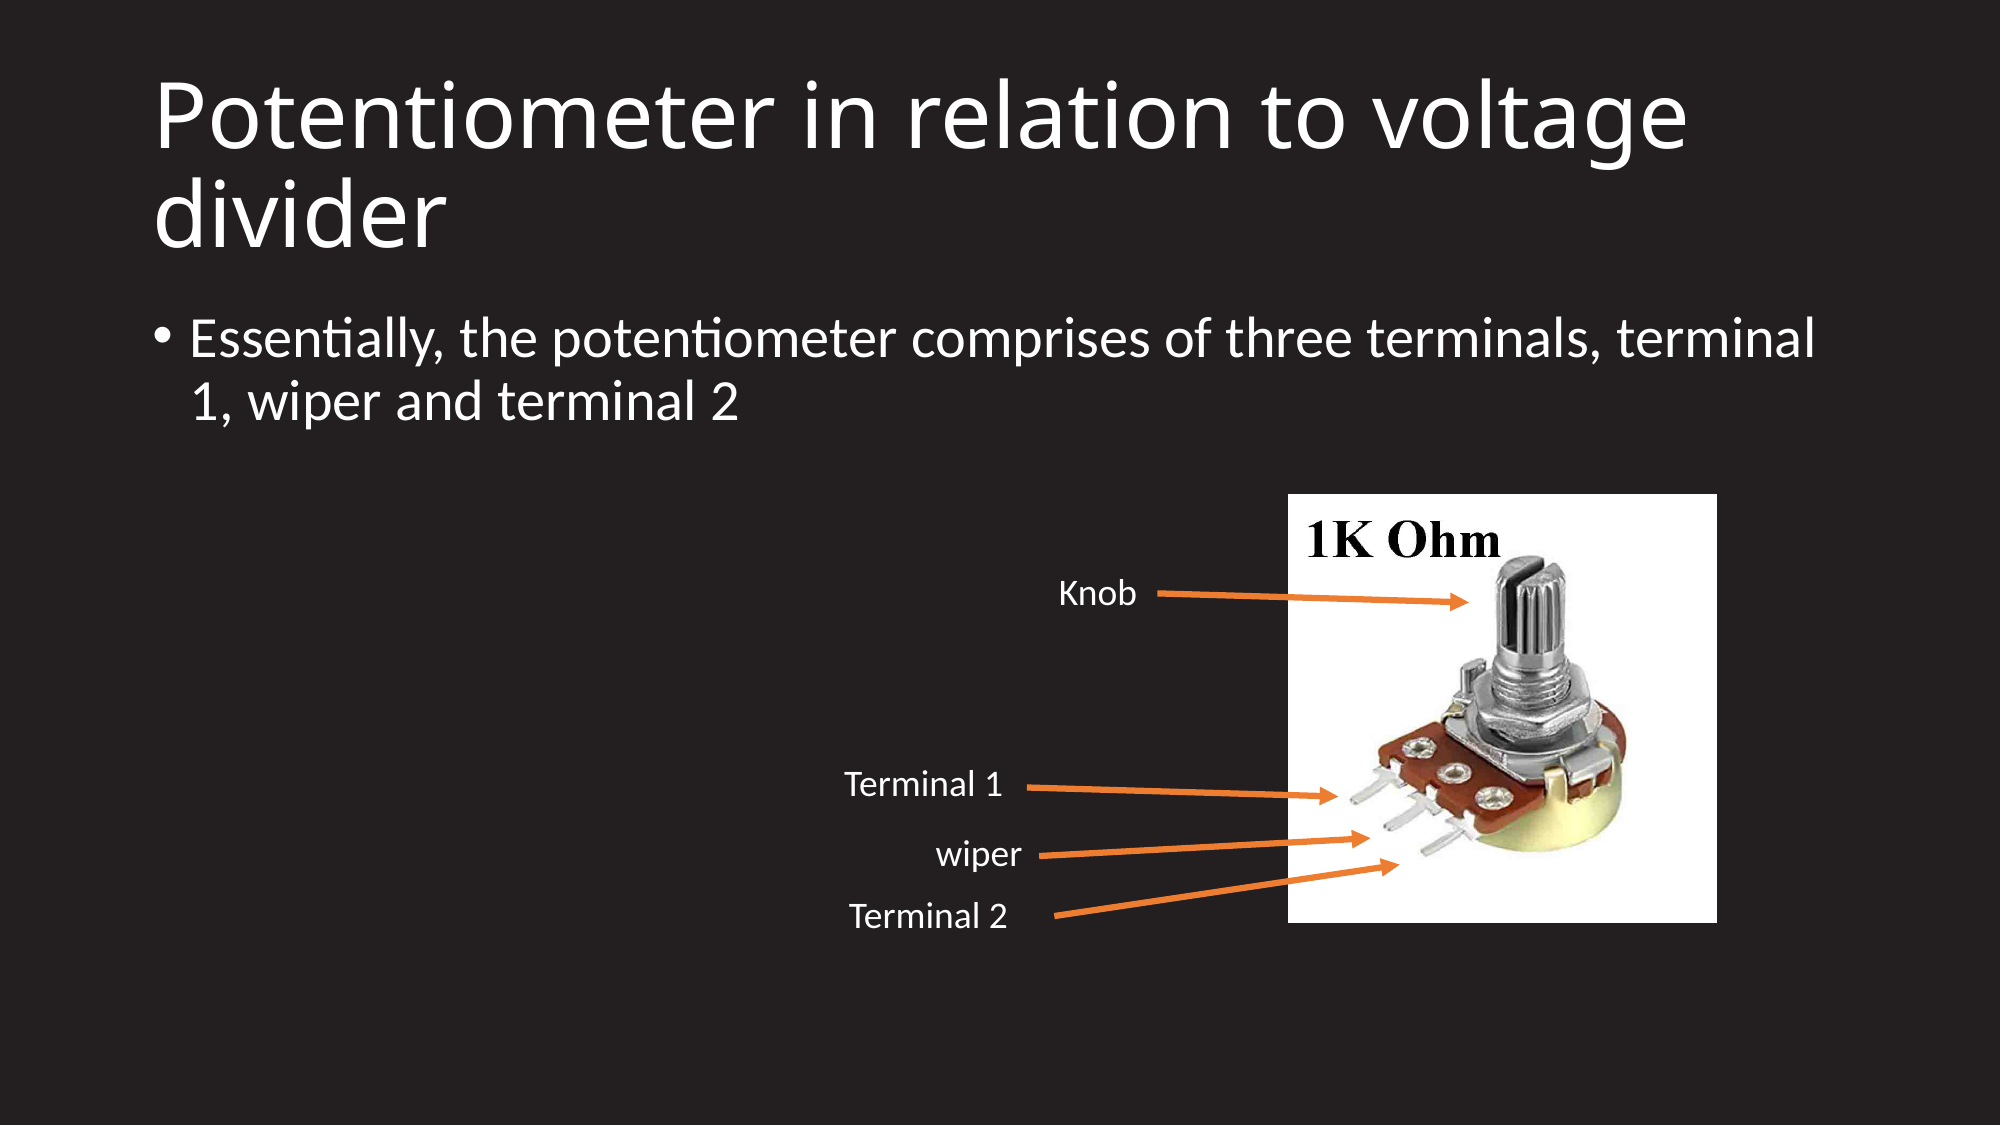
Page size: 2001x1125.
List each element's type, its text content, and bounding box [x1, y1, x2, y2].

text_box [1157, 593, 1469, 603]
text_box Terminal 2 [834, 883, 1058, 943]
text_box Knob [1044, 560, 1267, 620]
picture [1288, 494, 1717, 923]
list Essentially, the potentiometer comprises of three terminals, terminal 1, wiper and terminal 2 [137, 299, 1863, 1014]
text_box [1039, 838, 1371, 857]
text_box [1026, 787, 1339, 797]
text_box Terminal 1 [829, 752, 1053, 812]
text_box wiper [920, 821, 1288, 881]
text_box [1054, 864, 1400, 916]
title Potentiometer in relation to voltage divider [137, 59, 1863, 278]
